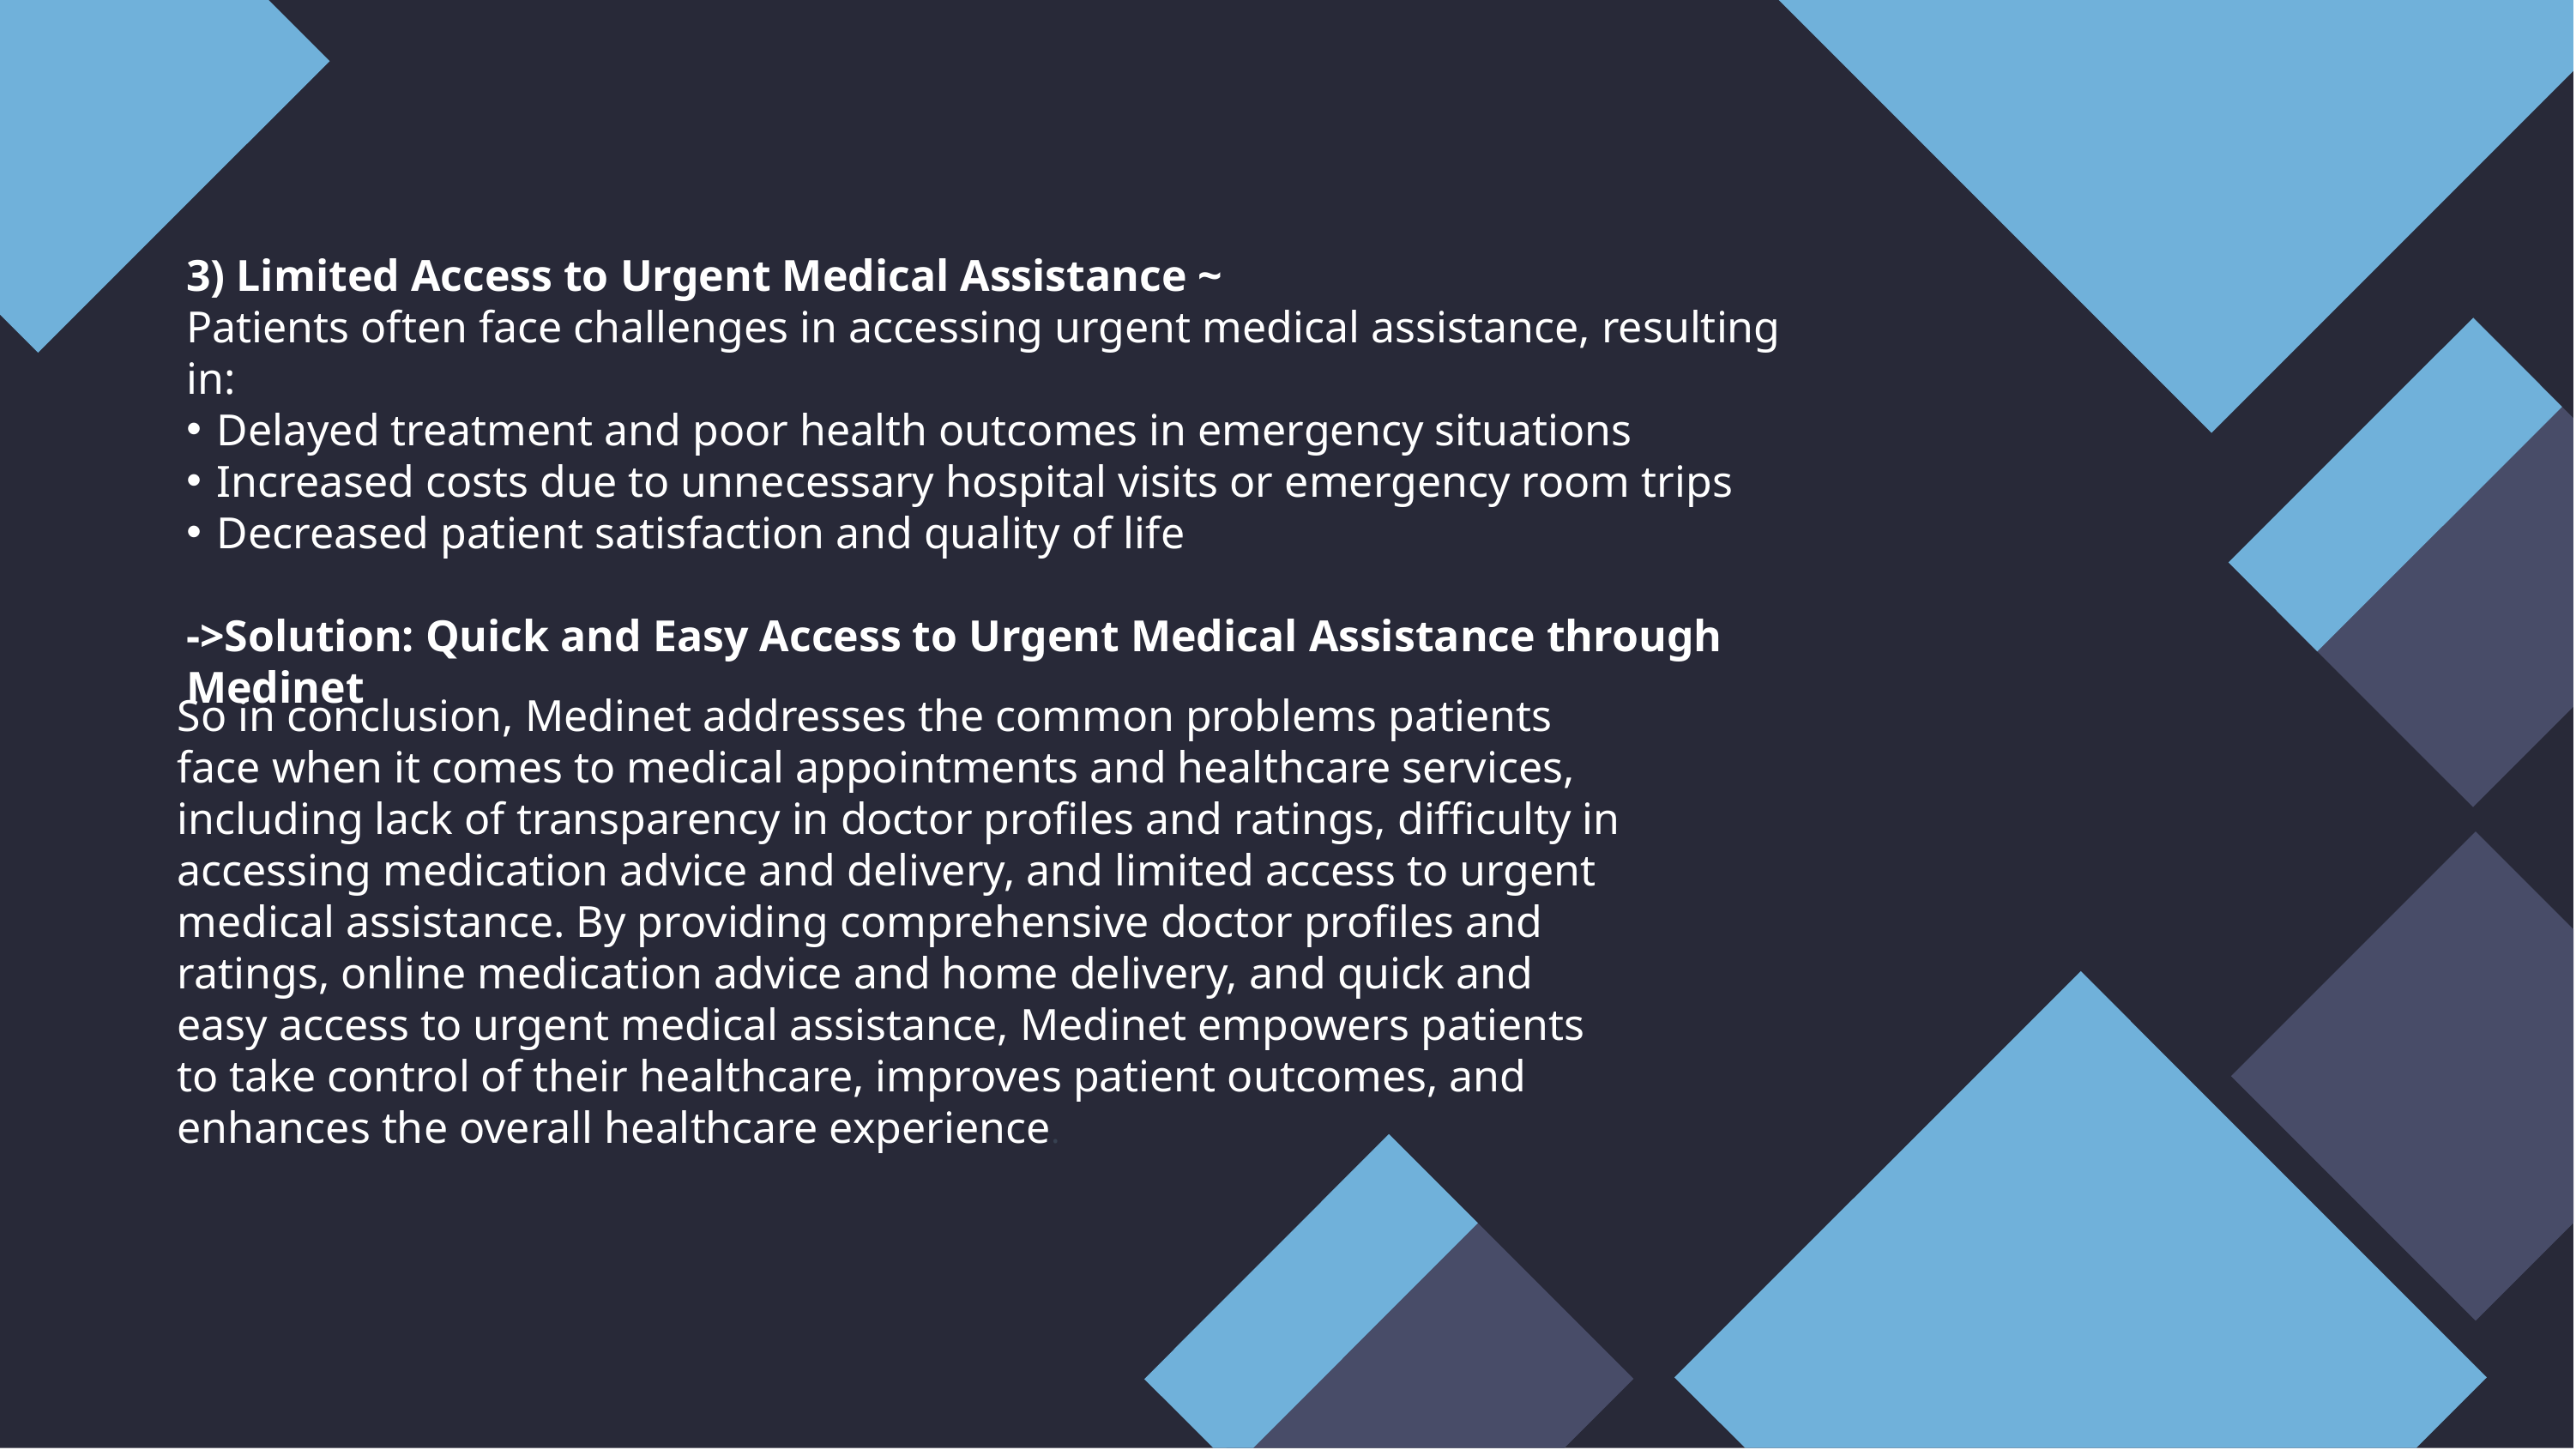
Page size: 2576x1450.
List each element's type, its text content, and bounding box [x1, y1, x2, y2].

text_box So in conclusion, Medinet addresses the common problems patients face when it comes to medical appointments and healthcare services, including lack of transparency in doctor profiles and ratings, difficulty in accessing medication advice and delivery, and limited access to urgent medical assistance. By providing comprehensive doctor profiles and ratings, online medication advice and home delivery, and quick and easy access to urgent medical assistance, Medinet empowers patients to take control of their healthcare, improves patient outcomes, and enhances the overall healthcare experience. [164, 681, 1644, 1158]
text_box 3) Limited Access to Urgent Medical Assistance ~ Patients often face challenges in accessing urgent medical assistance, resulting in: Delayed treatment and poor health outcomes in emergency situations Increased costs due to unnecessary hospital visits or emergency room trips Decreased patient satisfaction and quality of life ->Solution: Quick and Easy Access to Urgent Medical Assistance through Medinet [173, 242, 1774, 718]
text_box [1778, 0, 2574, 807]
